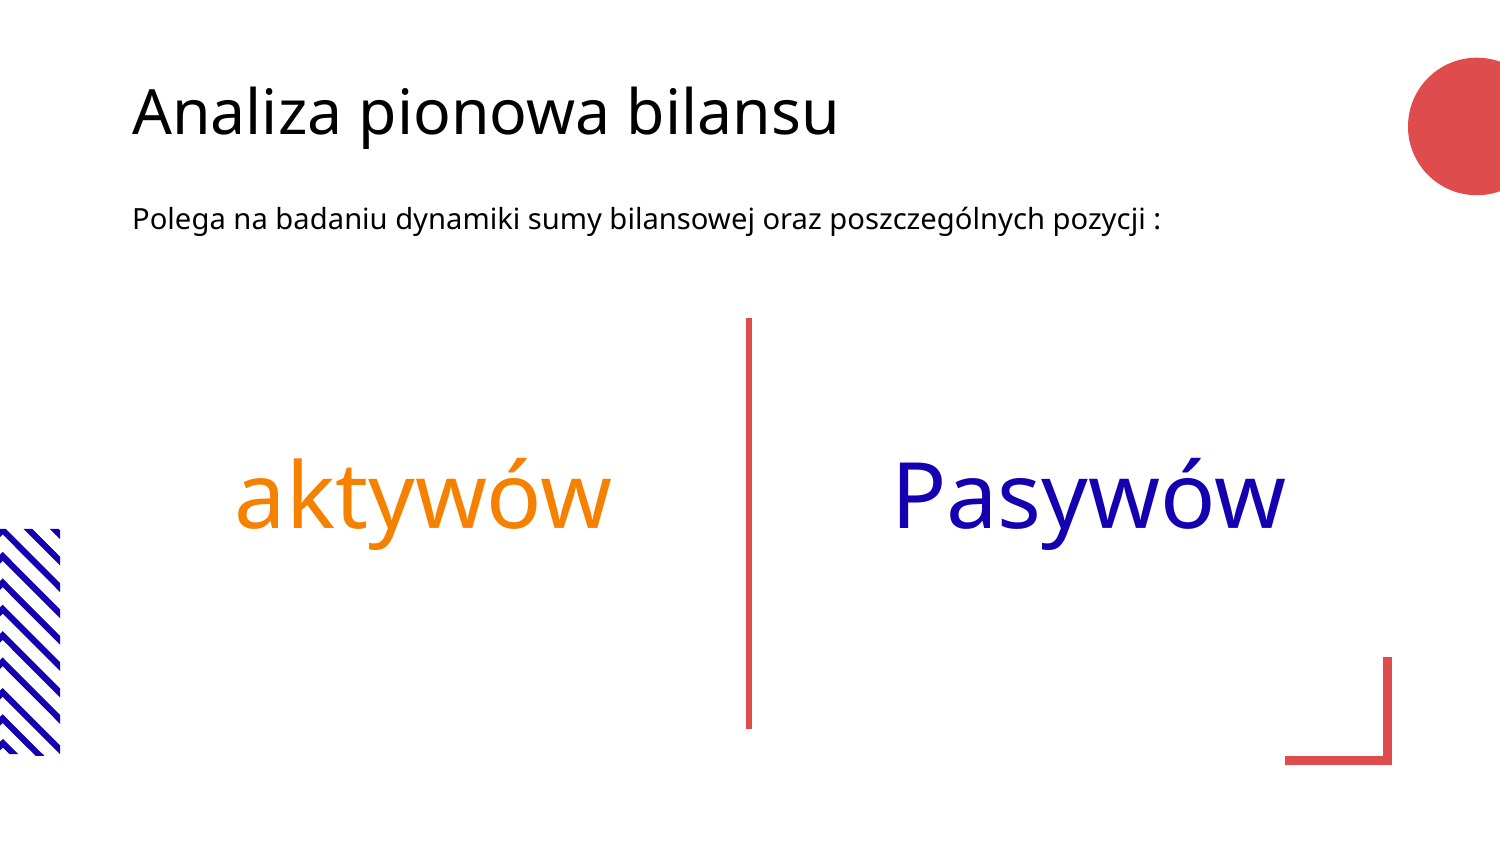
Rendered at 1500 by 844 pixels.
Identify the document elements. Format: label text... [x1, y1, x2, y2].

title Analiza pionowa bilansu [116, 57, 1385, 152]
subtitle Polega na badaniu dynamiki sumy bilansowej oraz poszczególnych pozycji : [116, 185, 1313, 312]
subtitle aktywów [219, 421, 715, 548]
subtitle Pasywów [876, 421, 1385, 548]
